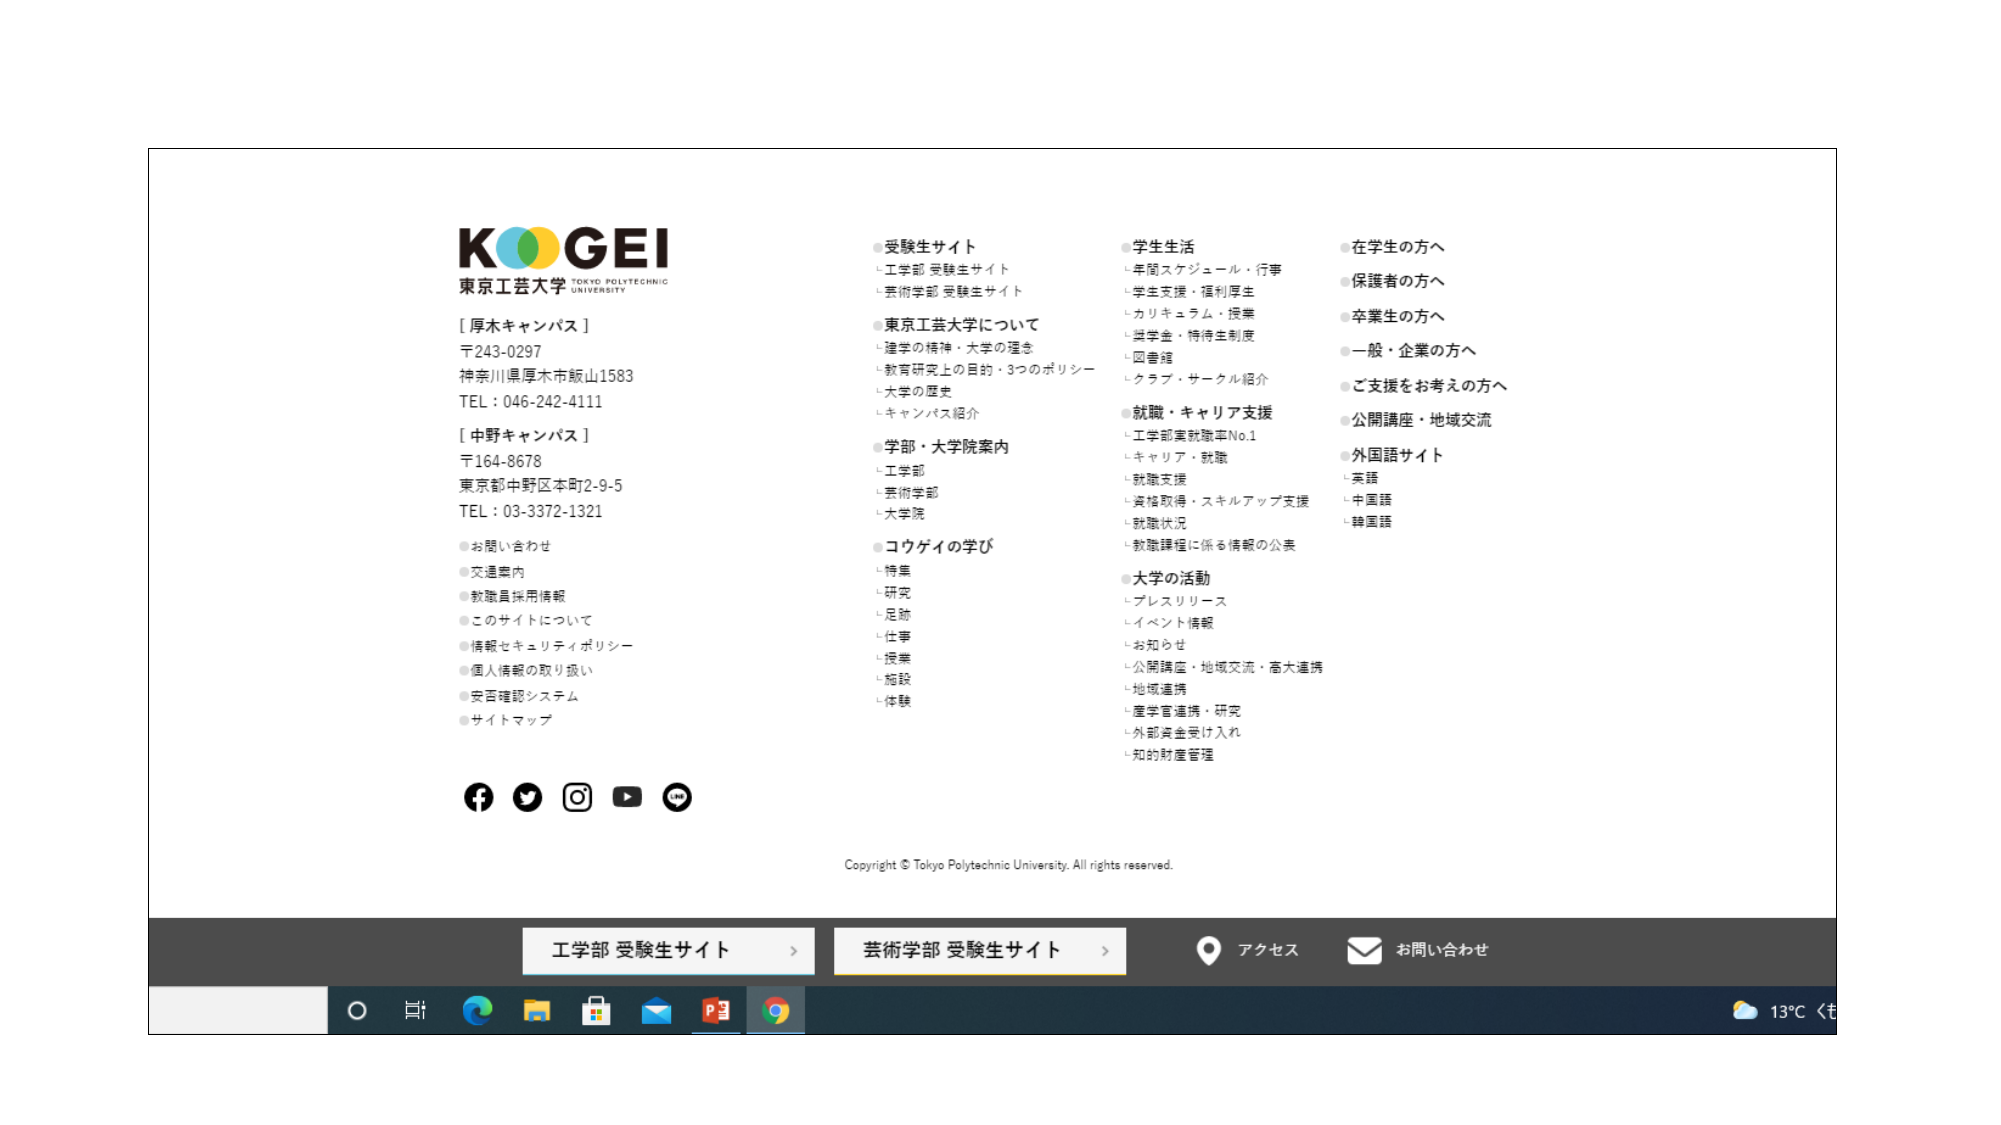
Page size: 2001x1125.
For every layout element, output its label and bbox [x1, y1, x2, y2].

picture [148, 148, 1837, 1035]
